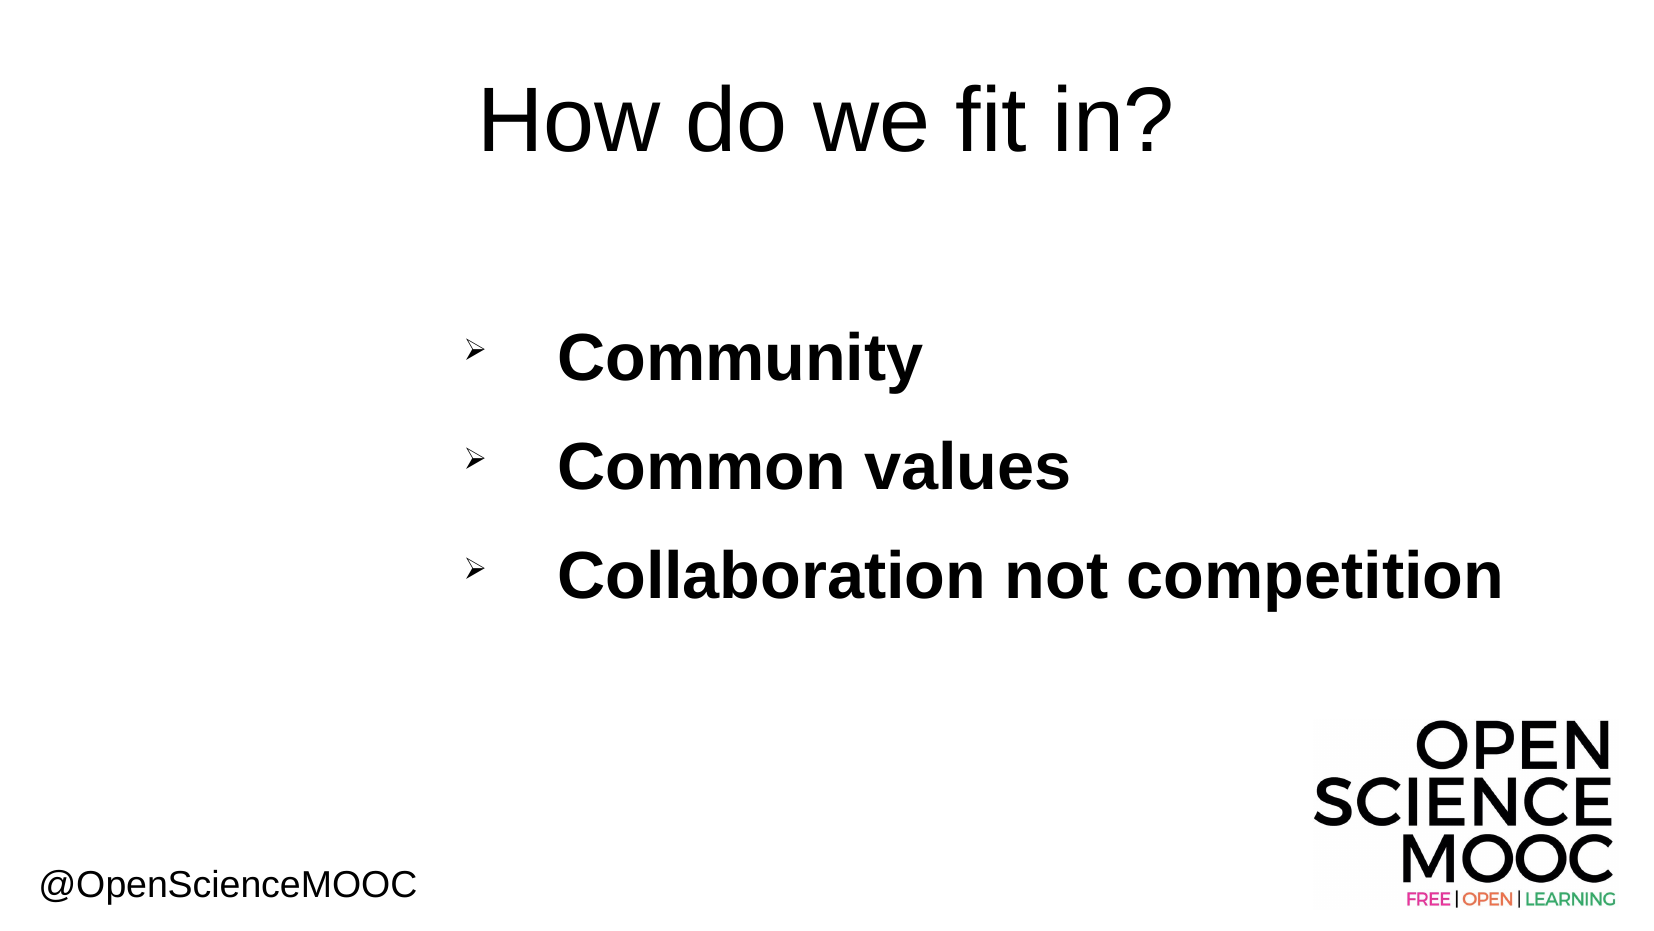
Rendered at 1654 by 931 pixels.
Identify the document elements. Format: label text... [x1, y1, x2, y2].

text_box @OpenScienceMOOC [23, 852, 443, 910]
title How do we fit in? [82, 37, 1571, 193]
picture [1313, 719, 1619, 910]
list Community Common values Collaboration not competition [463, 313, 1533, 853]
